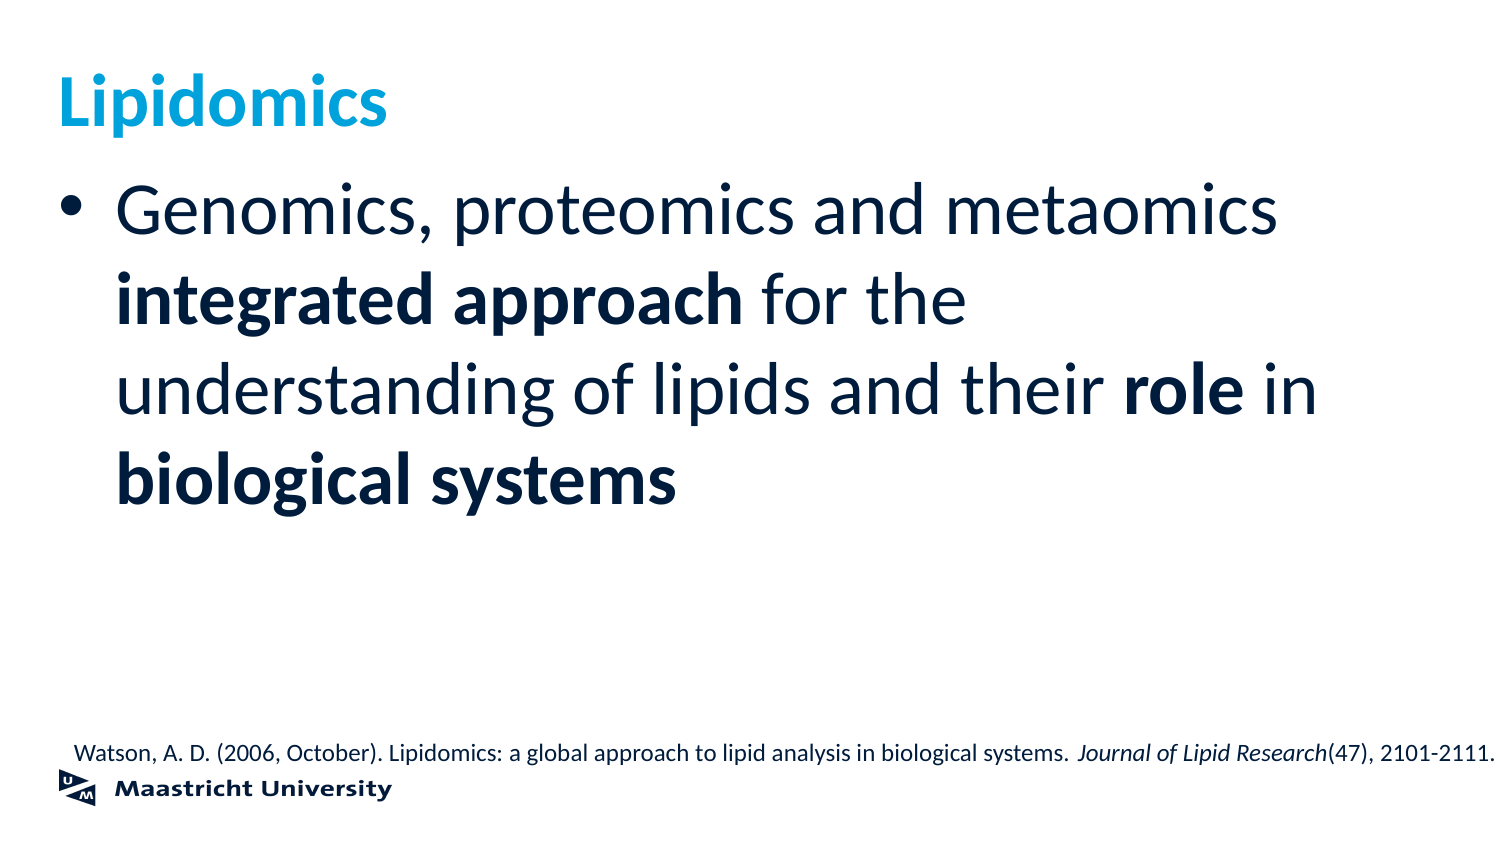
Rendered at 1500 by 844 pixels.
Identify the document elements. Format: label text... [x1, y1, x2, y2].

title Lipidomics [59, 50, 1425, 144]
picture [59, 769, 405, 822]
text_box Watson, A. D. (2006, October). Lipidomics: a global approach to lipid analysis in biological systems. Journal of Lipid Research(47), 2101-2111. [59, 734, 1500, 769]
list Genomics, proteomics and metaomics integrated approach for the understanding of lipids and their role in biological systems [59, 159, 1425, 480]
